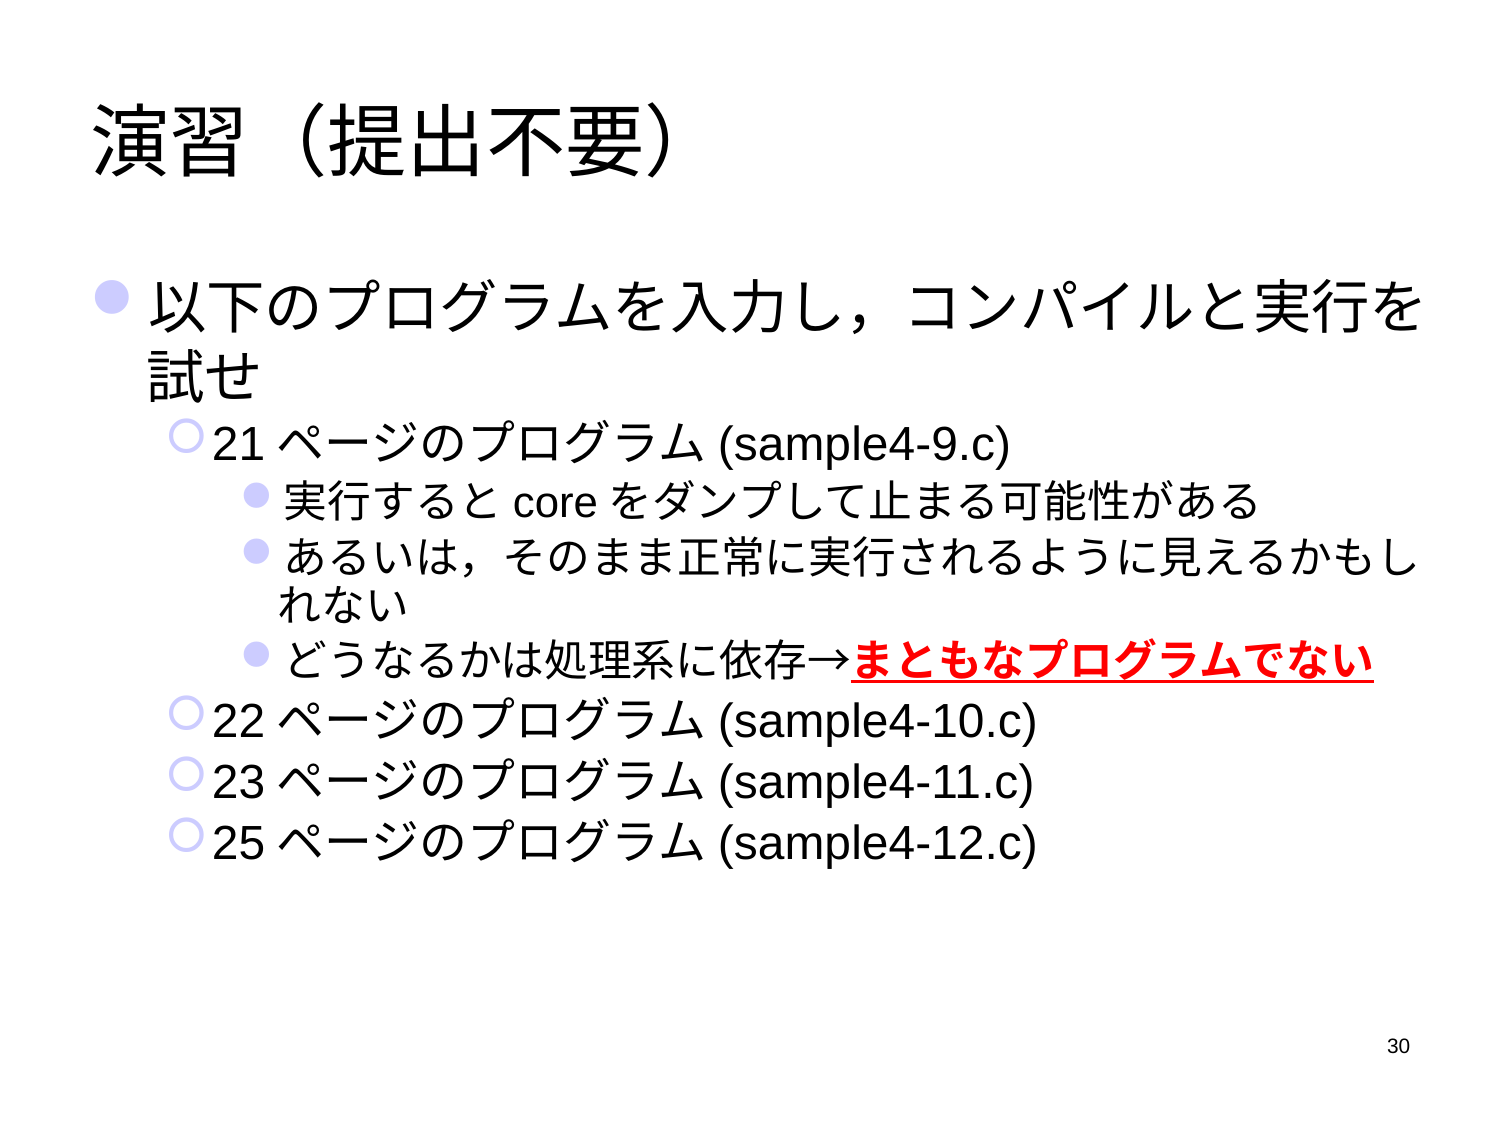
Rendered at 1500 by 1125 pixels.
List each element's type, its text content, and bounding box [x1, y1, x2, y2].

title 演習（提出不要） [75, 45, 1425, 233]
list 以下のプログラムを入力し，コンパイルと実行を試せ 21ページのプログラム(sample4-9.c) 実行するとcoreをダンプして止まる可能性がある あるいは，そのまま正常に実行されるように見えるかもしれない どうなるかは処理系に依存→まともなプログラムでない 22ページのプログラム(sample4-10.c) 23ページのプログラム(sample4-11.c) 25ページのプログラム(sample4-12.c) [75, 262, 1473, 1006]
slide_number 30 [1074, 1024, 1426, 1101]
